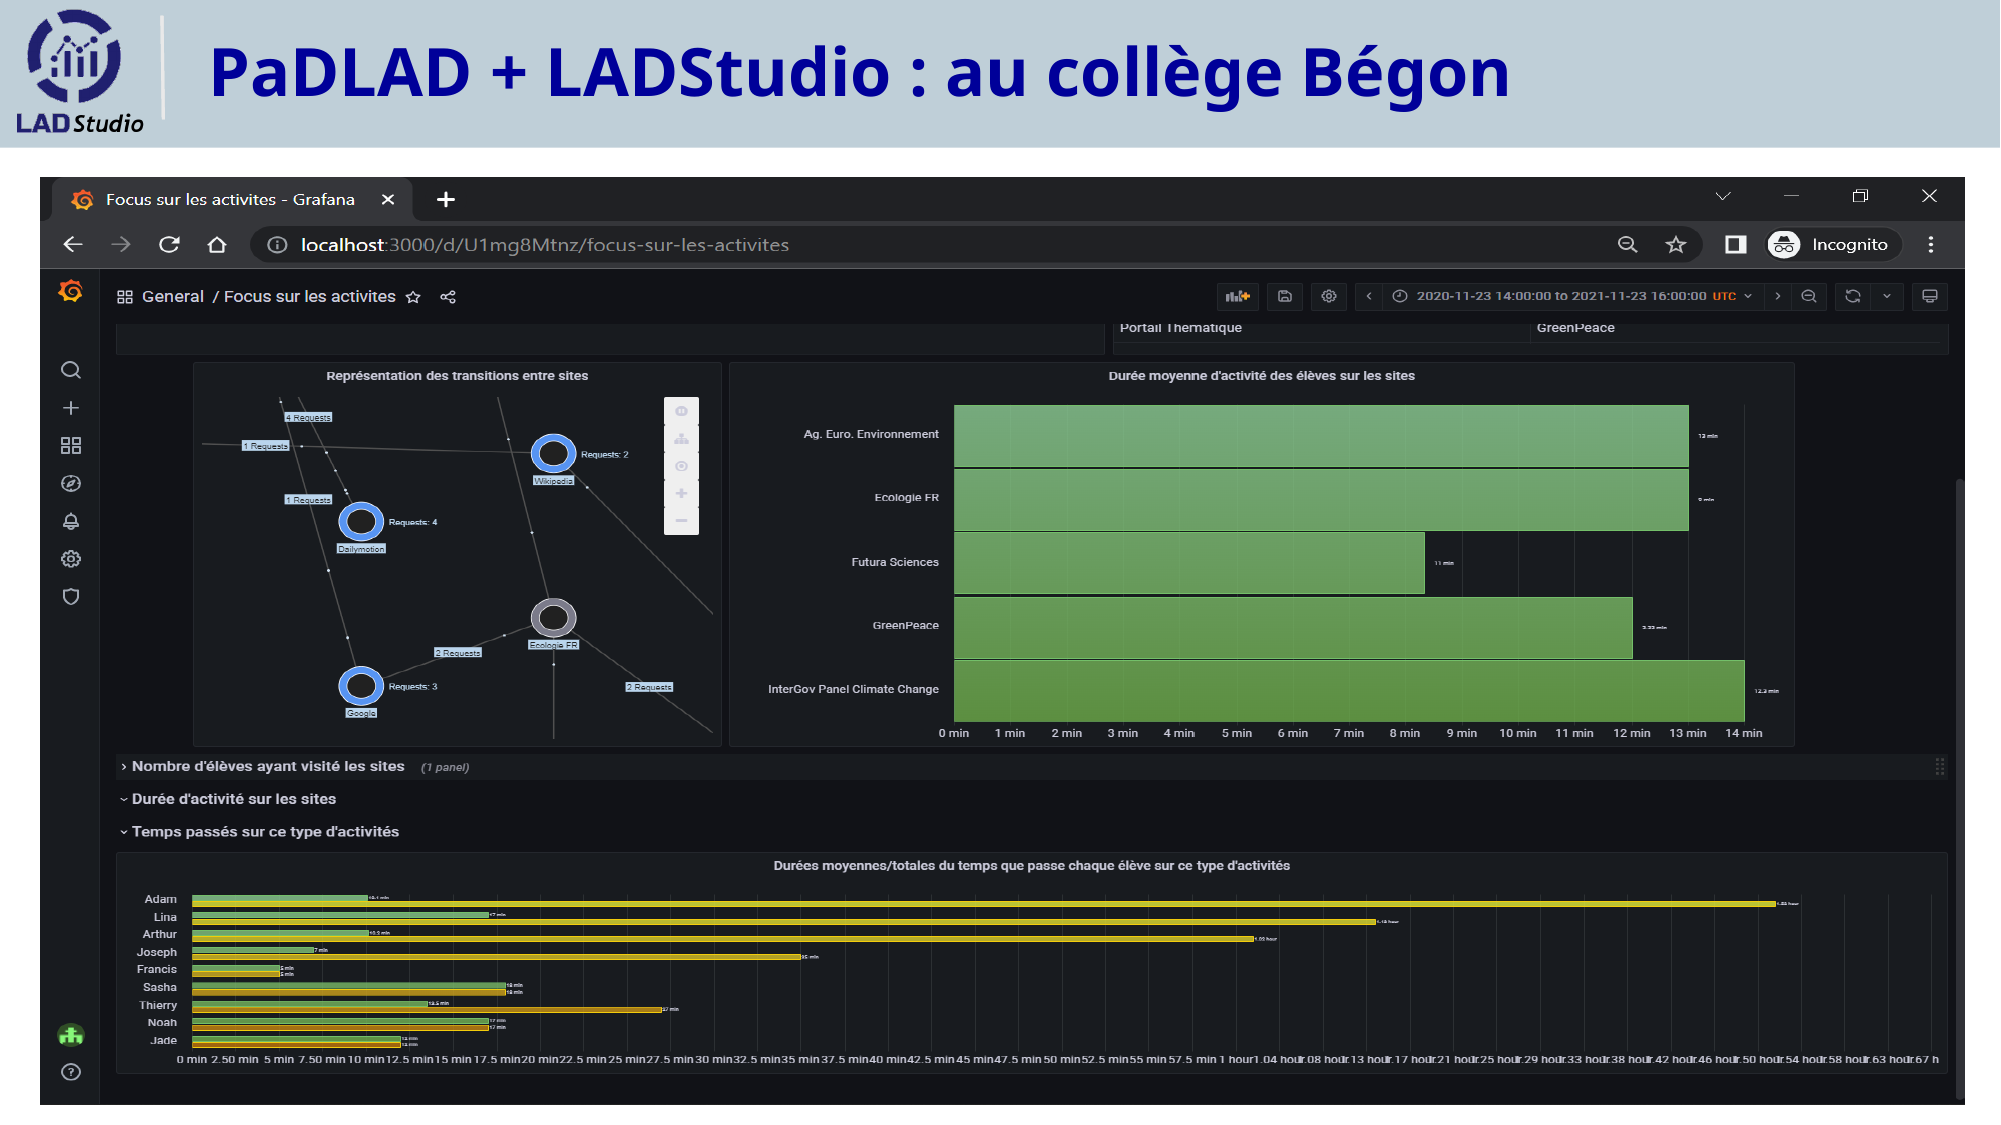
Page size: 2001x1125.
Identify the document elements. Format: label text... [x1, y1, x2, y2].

picture [0, 5, 153, 135]
picture [39, 176, 1965, 1107]
title PaDLAD + LADStudio : au collège Bégon [193, 0, 2000, 139]
